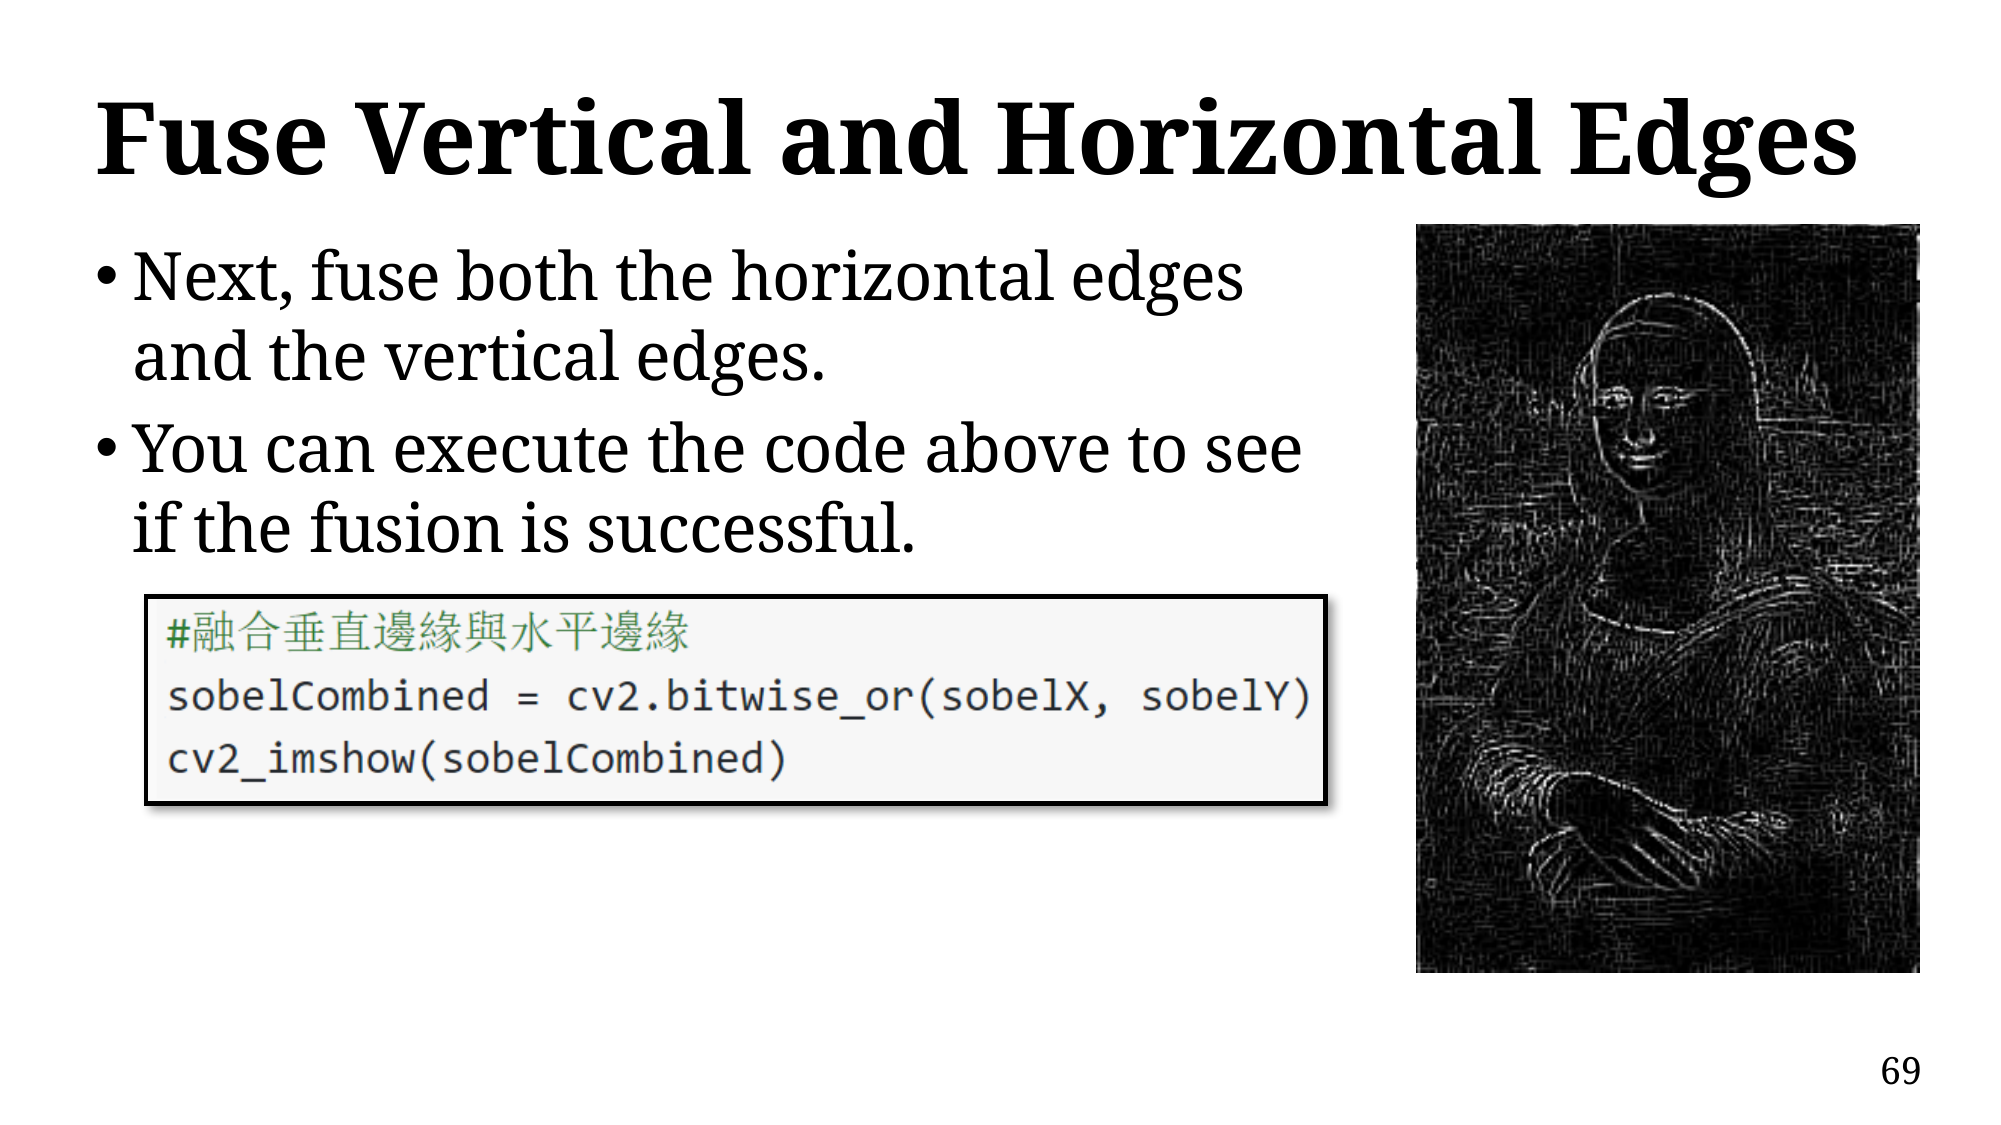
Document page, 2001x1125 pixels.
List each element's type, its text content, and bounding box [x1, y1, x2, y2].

title Fuse Vertical and Horizontal Edges [80, 59, 1938, 225]
slide_number 69 [1487, 1042, 1938, 1103]
list Next, fuse both the horizontal edges and the vertical edges. You can execute the code above to see if the fusion is successful. [80, 226, 1349, 1000]
picture [1415, 224, 1920, 973]
picture [148, 598, 1324, 802]
